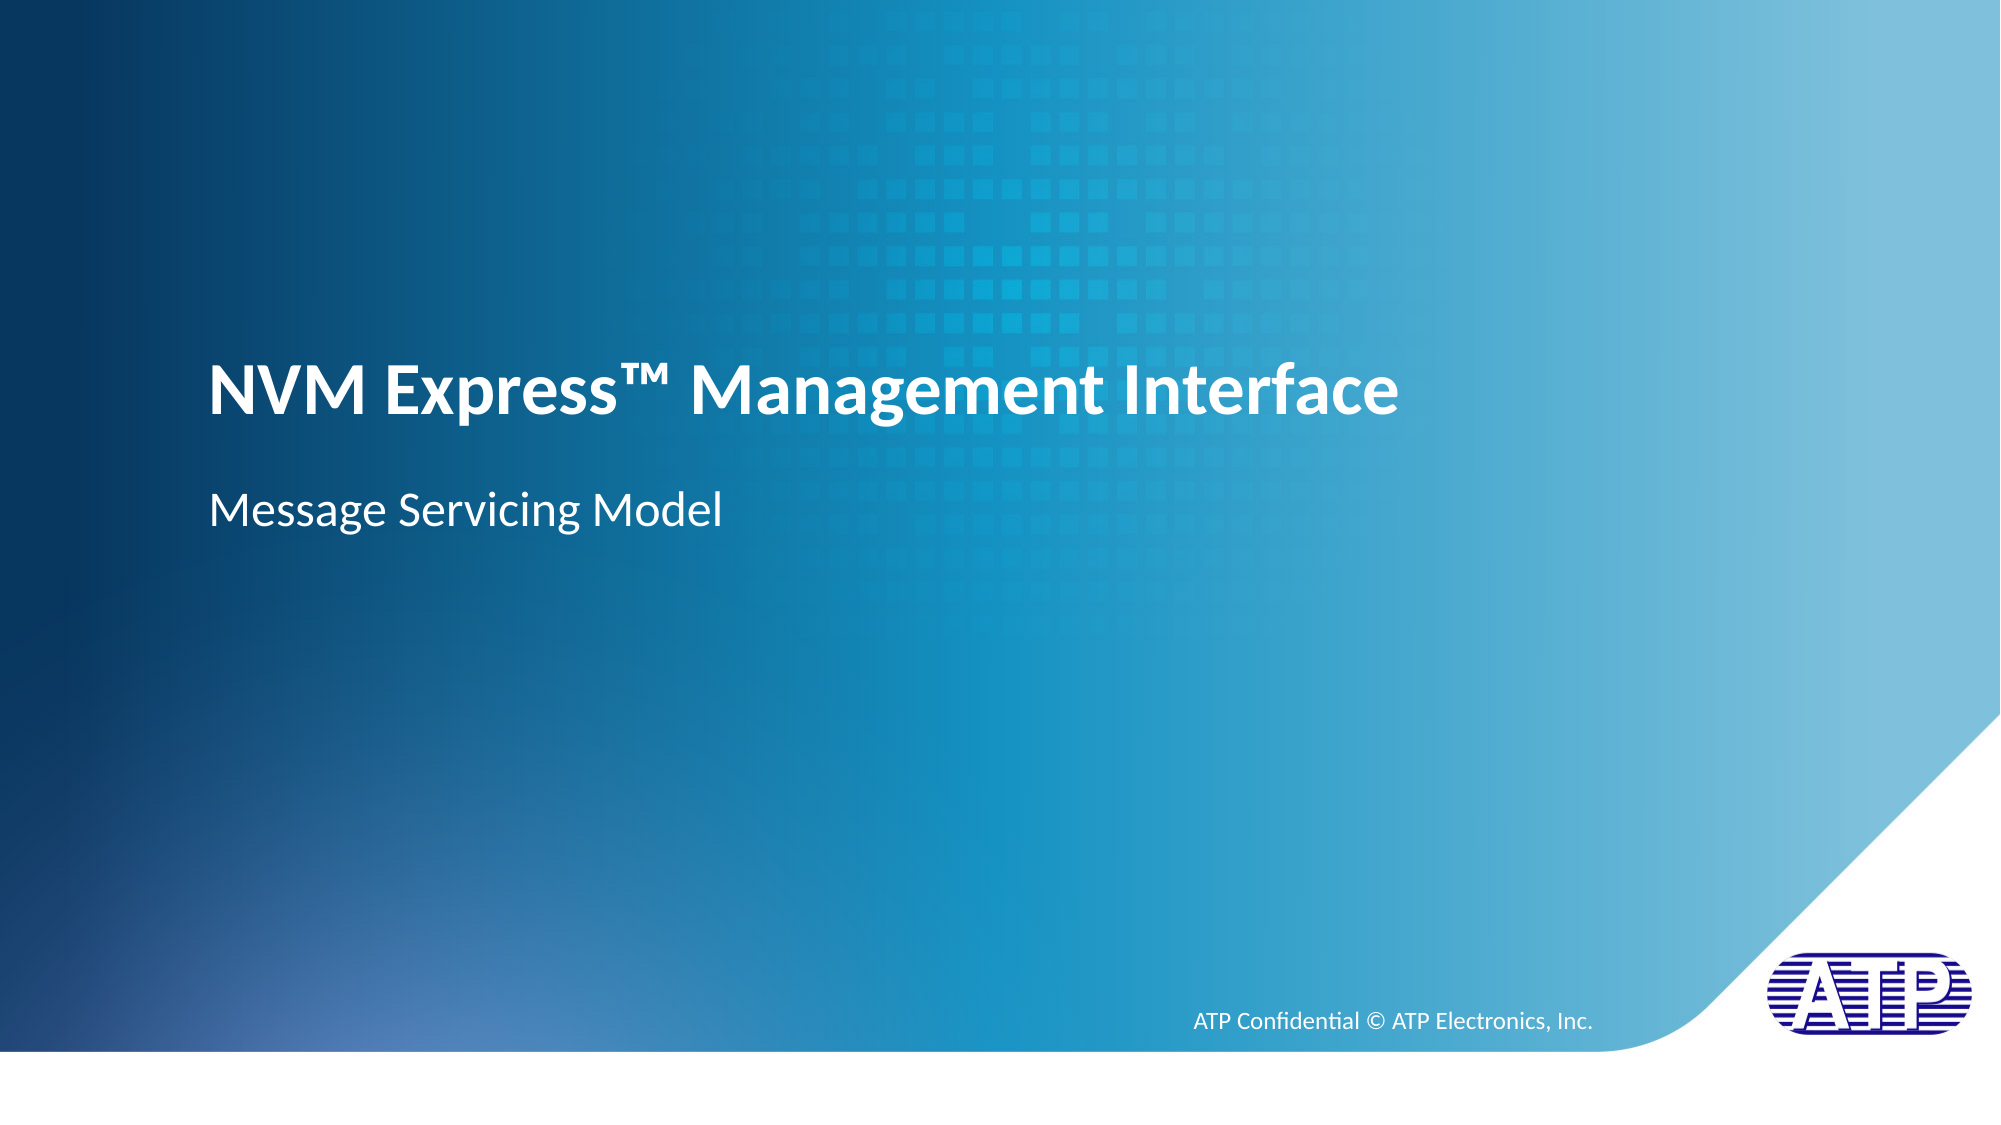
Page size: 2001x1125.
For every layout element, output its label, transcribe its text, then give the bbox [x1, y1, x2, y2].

list Message Servicing Model [193, 469, 1814, 583]
list NVM Express™ Management Interface [193, 331, 1814, 469]
picture [0, 0, 2000, 1125]
